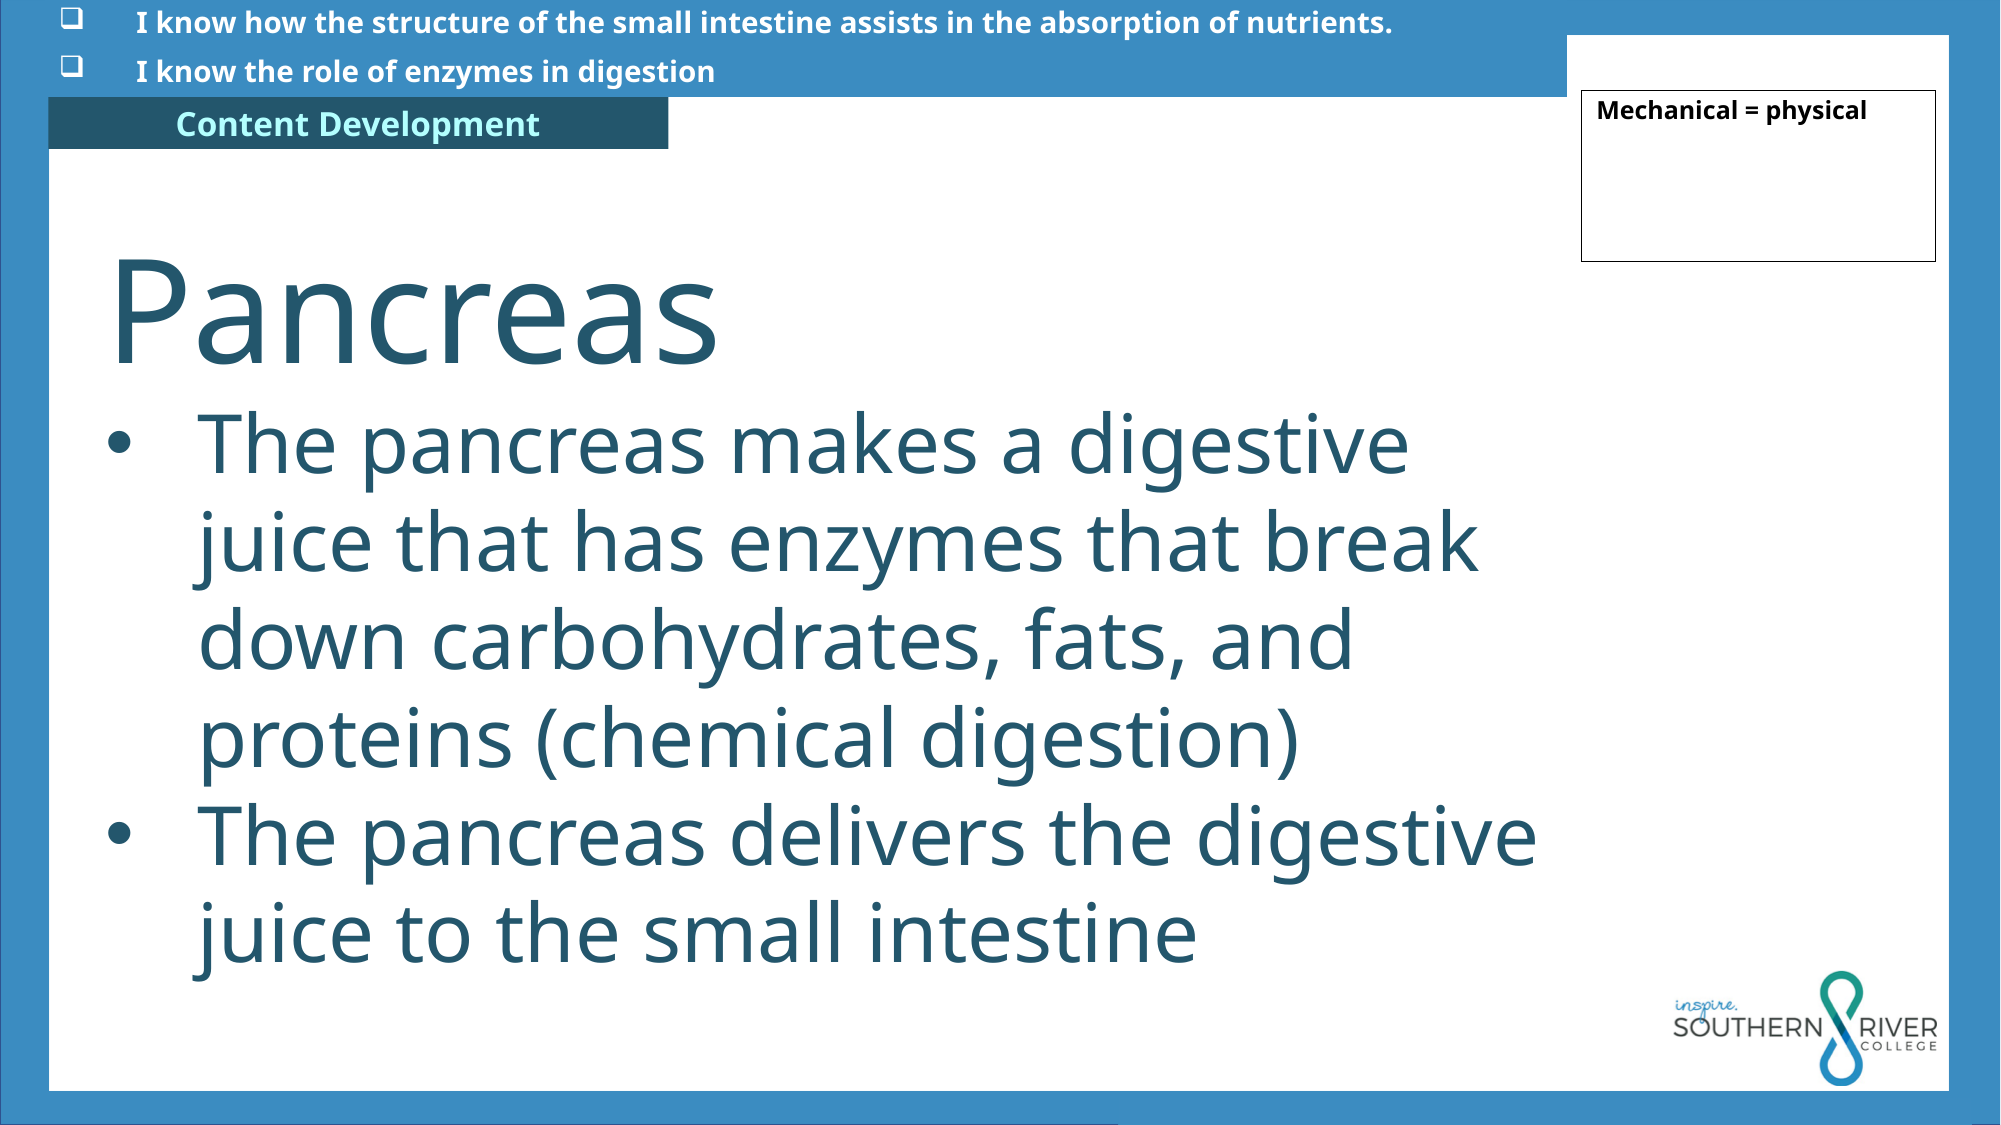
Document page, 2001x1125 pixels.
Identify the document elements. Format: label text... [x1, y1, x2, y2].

list I know how the structure of the small intestine assists in the absorption of nutrients. I know the role of enzymes in digestion [44, 0, 1567, 97]
list Mechanical = physical [1581, 90, 1936, 262]
picture [0, 0, 2001, 1125]
text_box Pancreas The pancreas makes a digestive juice that has enzymes that break down carbohydrates, fats, and proteins (chemical digestion) The pancreas delivers the digestive juice to the small intestine [90, 210, 1567, 1083]
